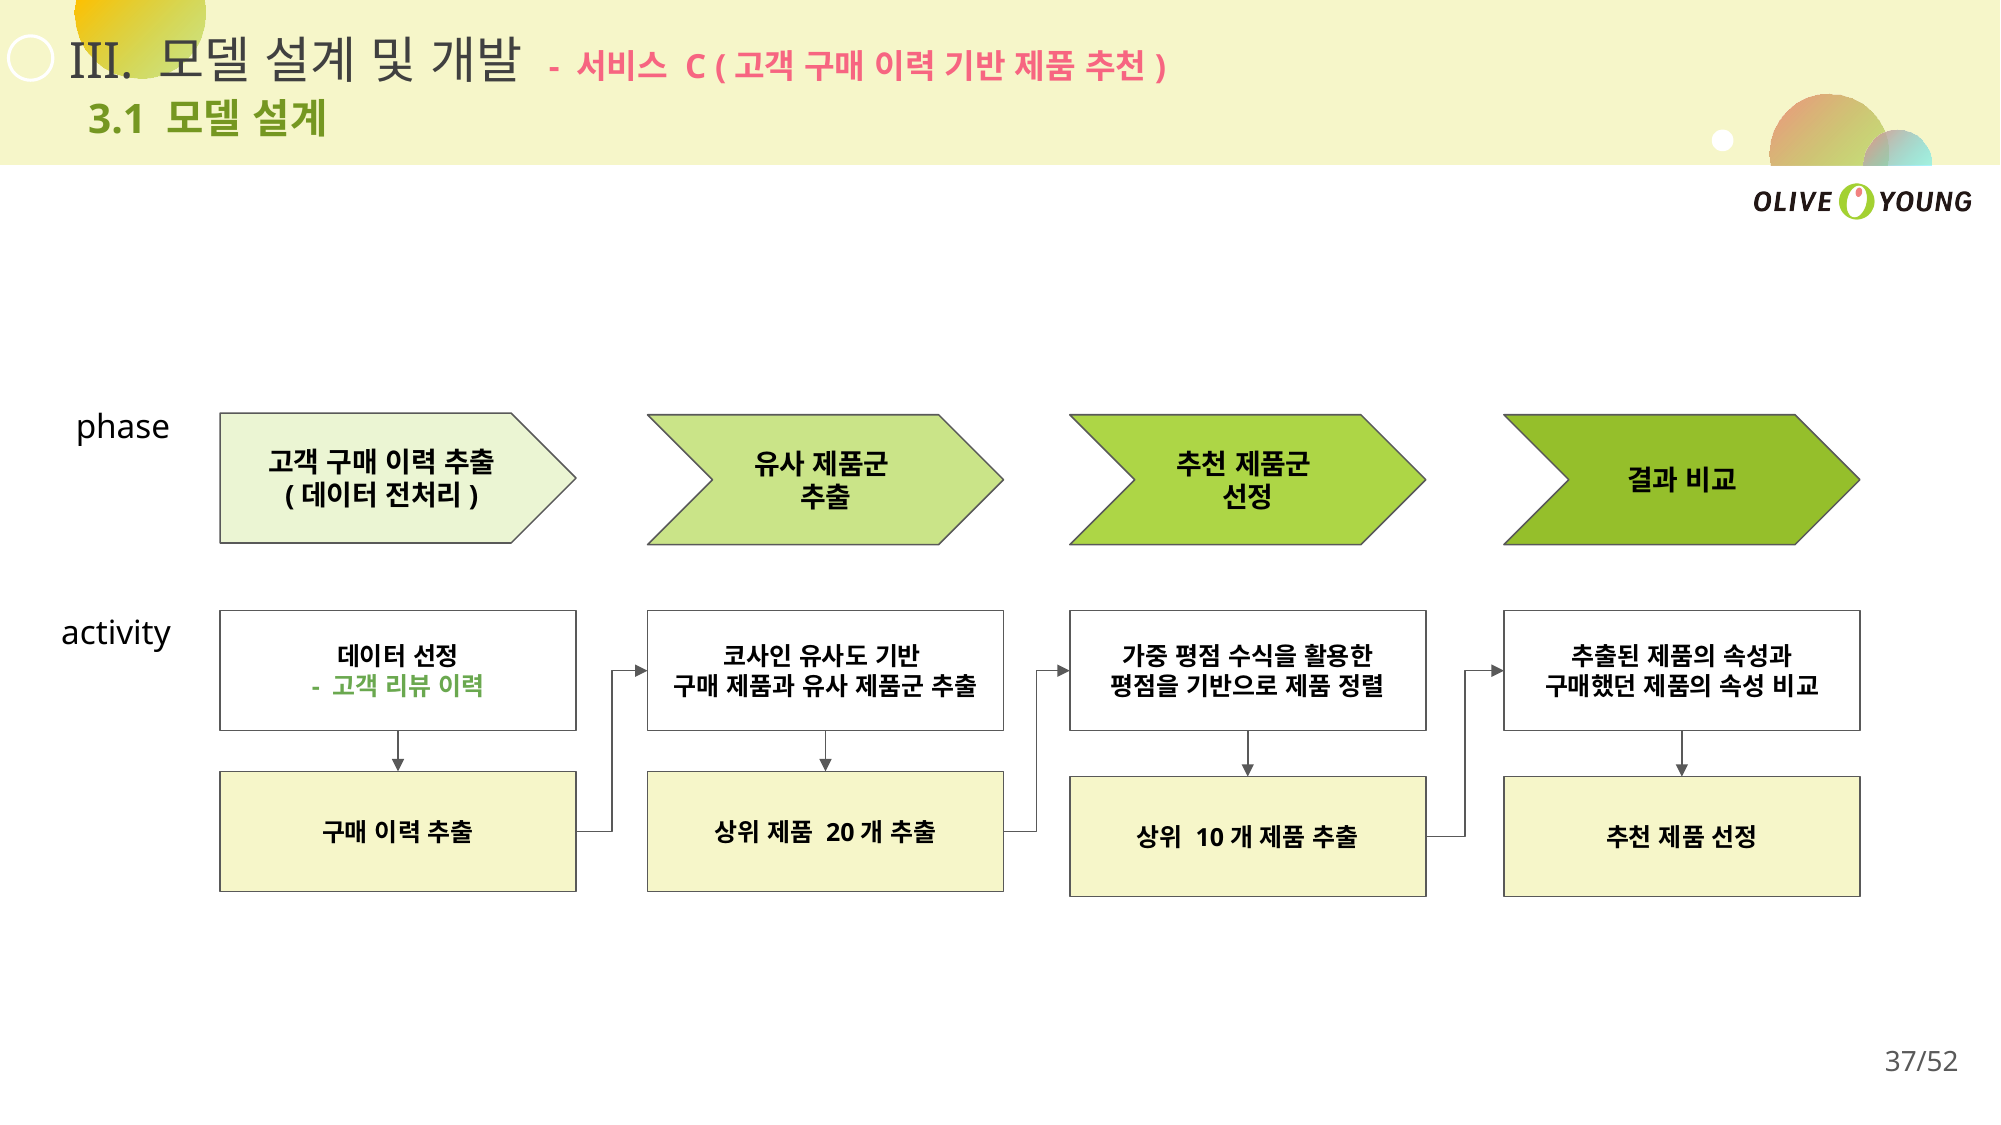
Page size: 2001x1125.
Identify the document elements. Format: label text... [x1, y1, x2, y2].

picture [1744, 174, 1983, 228]
text_box III. 모델 설계 및 개발 - 서비스 C (고객 구매 이력 기반 제품 추천) [41, 8, 1284, 105]
text_box activity [41, 591, 208, 671]
slide_number 37/52 [1828, 1019, 1974, 1106]
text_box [219, 412, 1861, 897]
text_box phase [55, 385, 208, 465]
text_box 3.1 모델 설계 [68, 72, 1558, 147]
